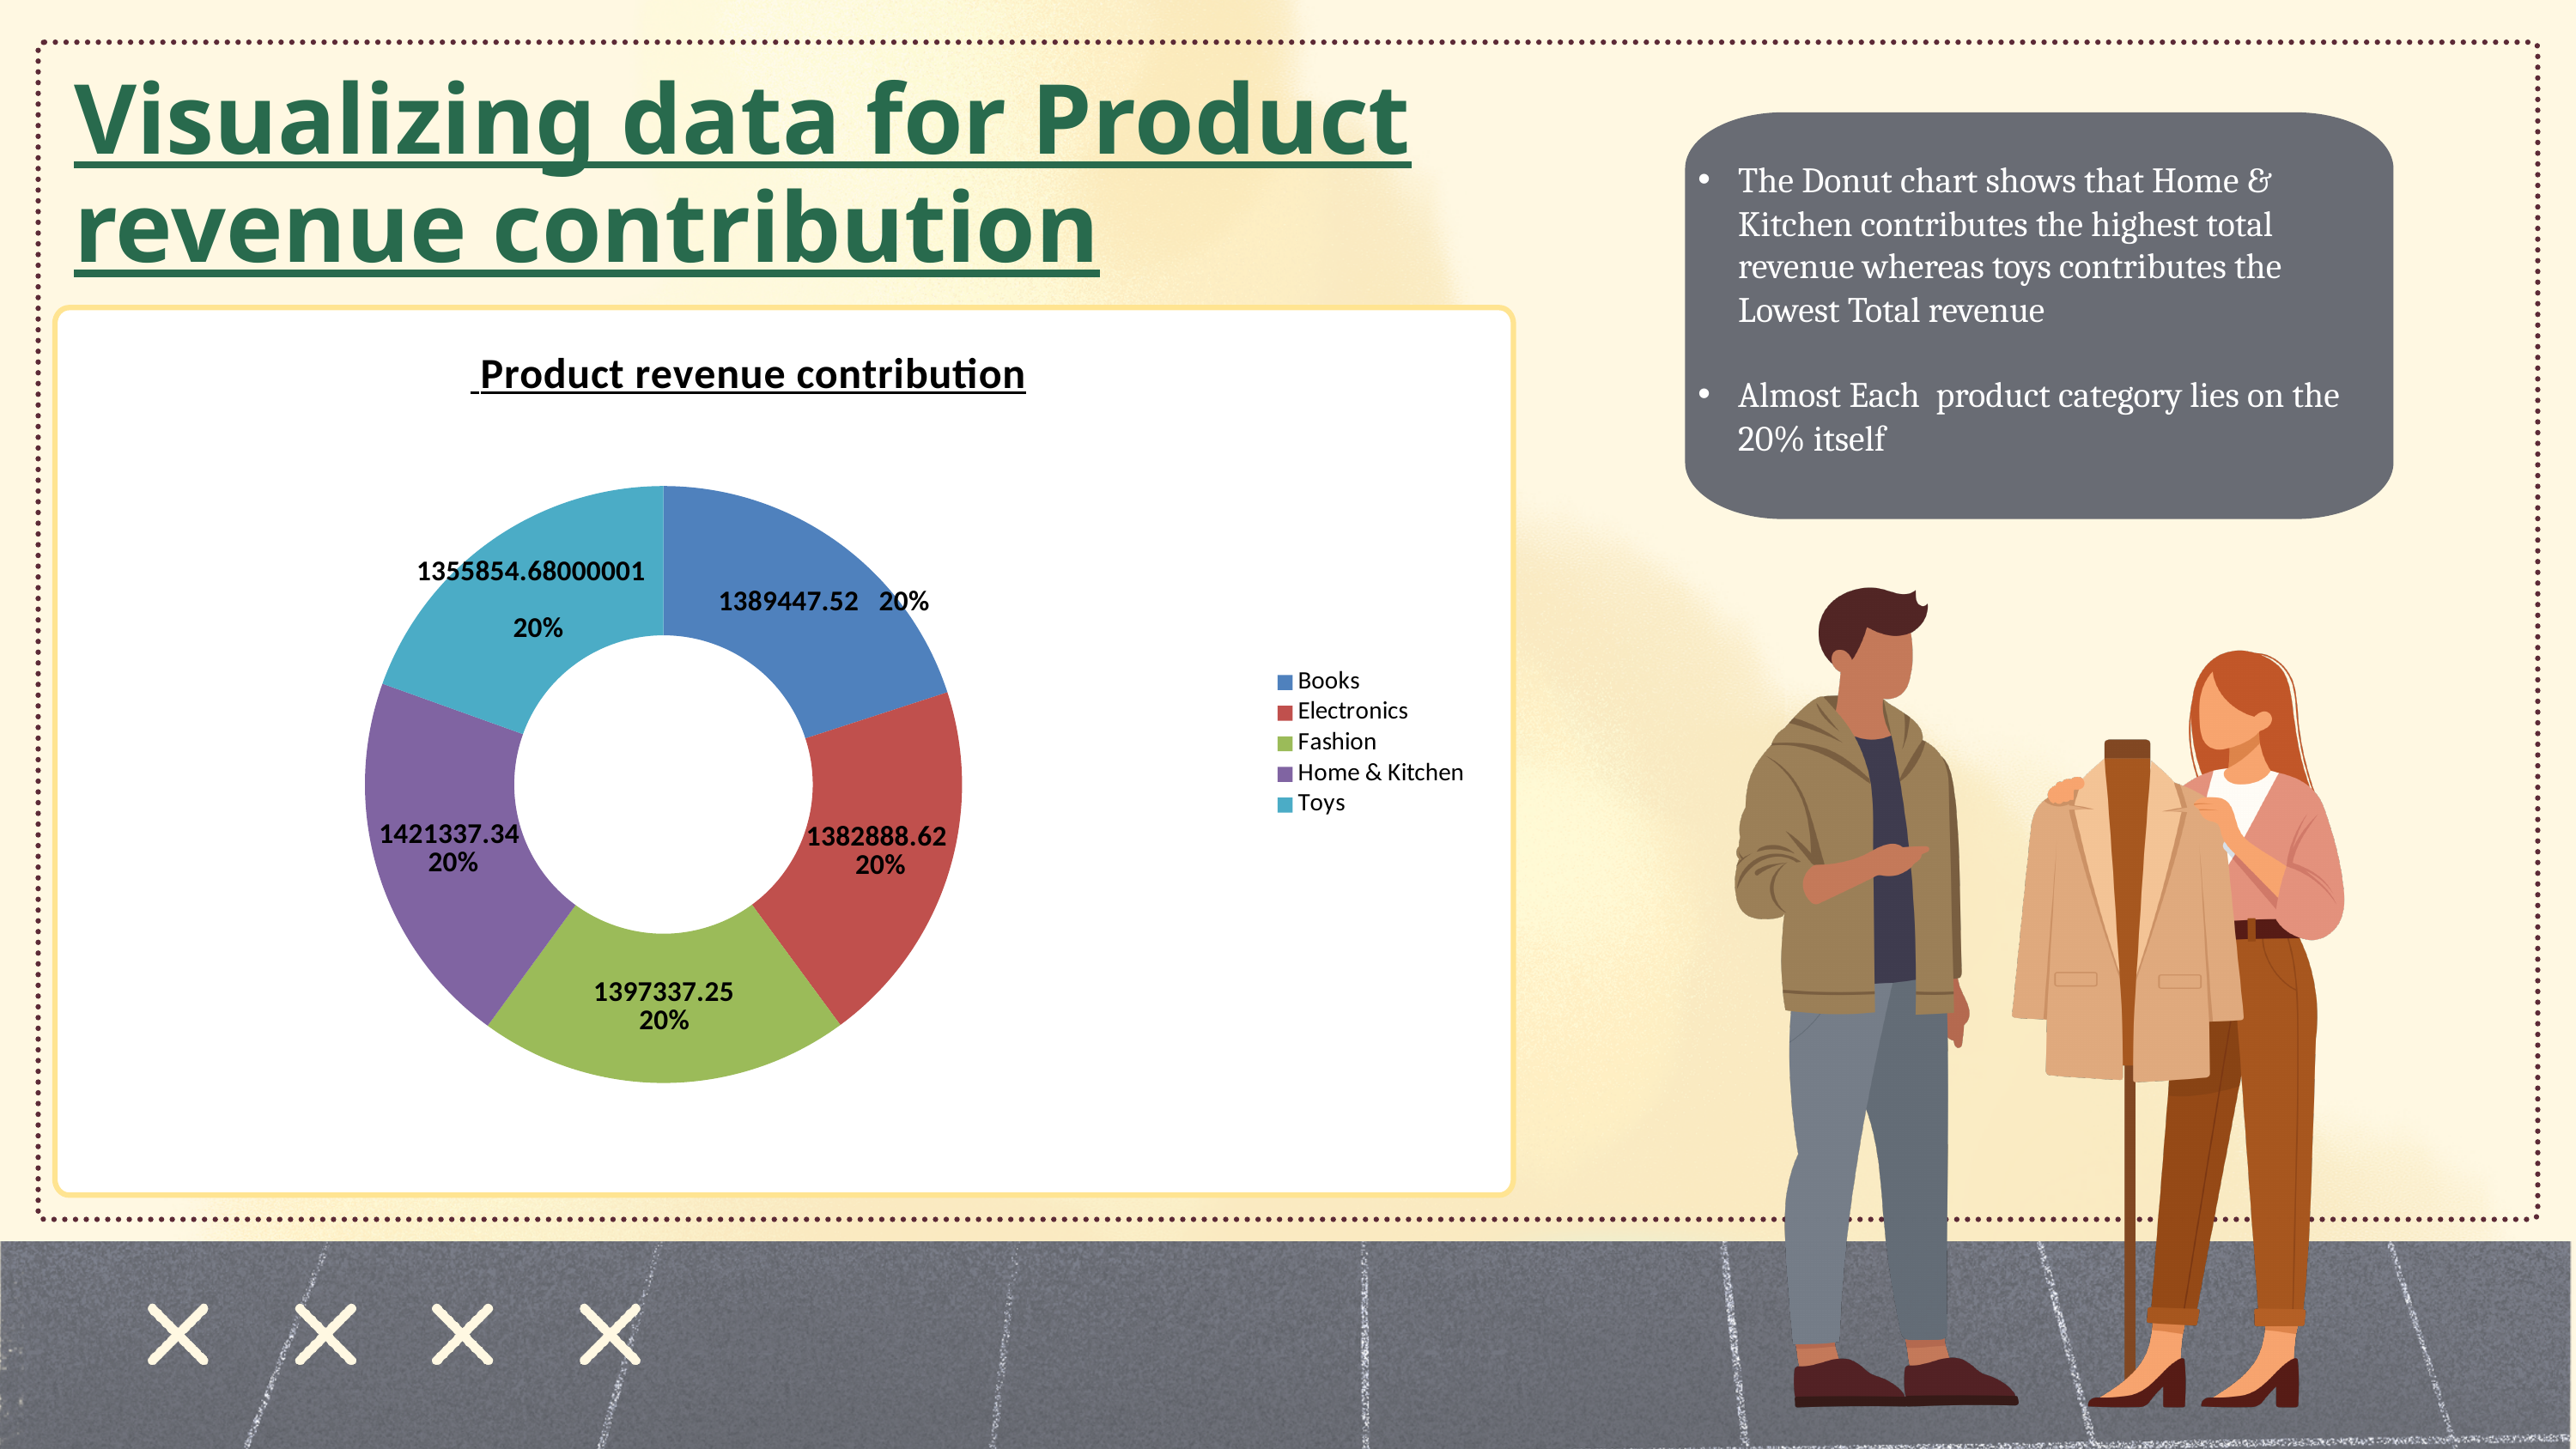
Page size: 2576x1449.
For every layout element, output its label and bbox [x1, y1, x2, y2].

text_box [0, 1241, 2576, 1449]
text_box [38, 41, 2538, 1220]
text_box [1734, 1229, 2345, 1408]
text_box [144, 1303, 643, 1365]
text_box [1685, 89, 2394, 519]
chart [69, 324, 1484, 1163]
text_box [0, 0, 2576, 1241]
text_box [54, 307, 1514, 1196]
